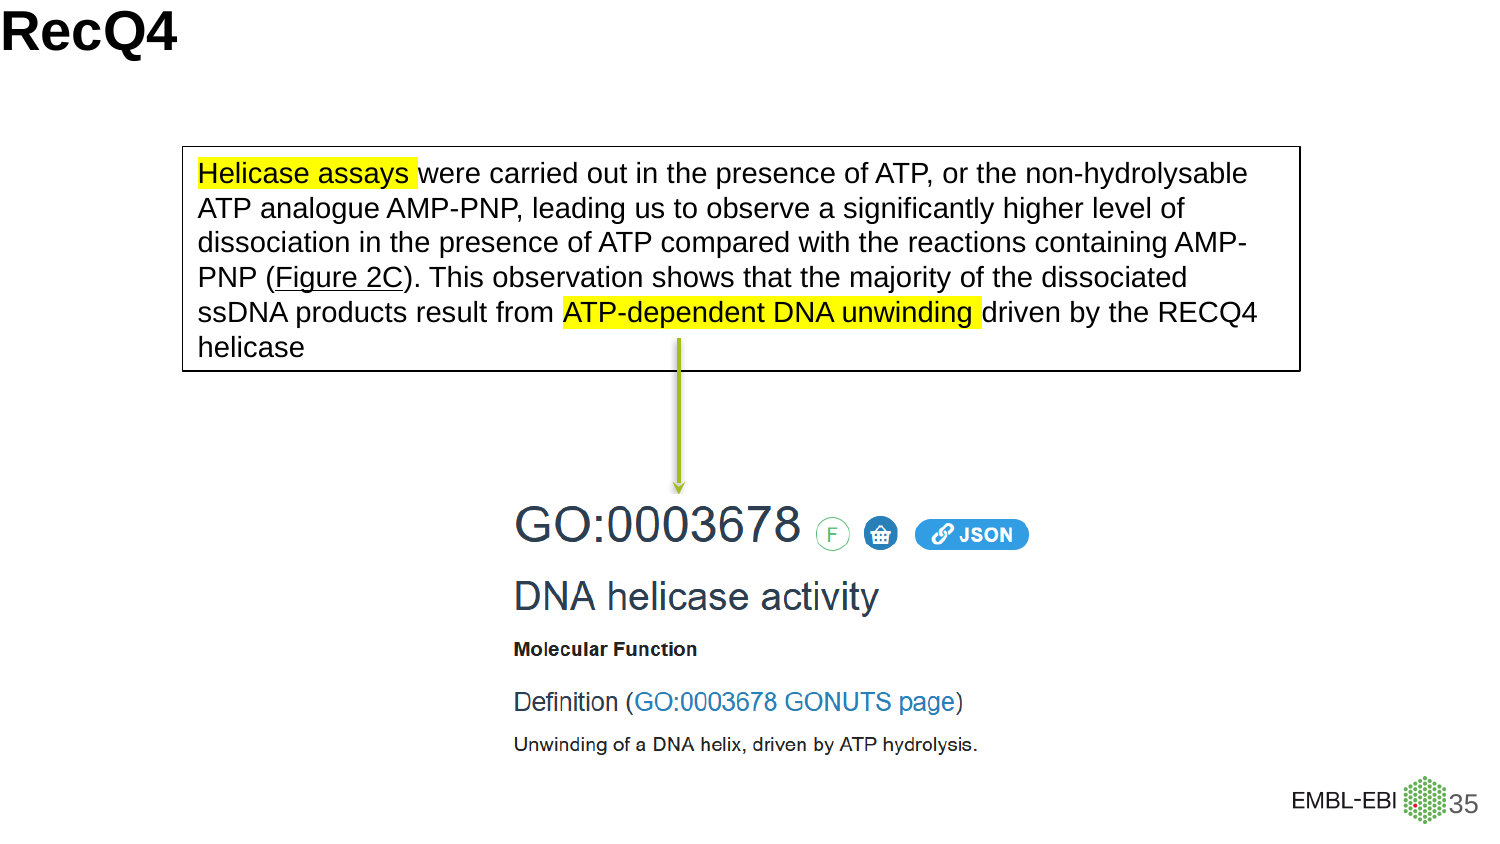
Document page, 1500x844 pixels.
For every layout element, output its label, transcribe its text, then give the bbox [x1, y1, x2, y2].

slide_number ‹#› [1403, 779, 1494, 844]
title RecQ4 [0, 2, 1338, 96]
picture [498, 494, 1043, 762]
text_box Helicase assays were carried out in the presence of ATP, or the non-hydrolysable ATP analogue AMP-PNP, leading us to observe a significantly higher level of dissociation in the presence of ATP compared with the reactions containing AMP-PNP (Figure 2C). This observation shows that the majority of the dissociated ssDNA products result from ATP-dependent DNA unwinding driven by the RECQ4 helicase [182, 146, 1300, 372]
picture [1293, 776, 1446, 824]
